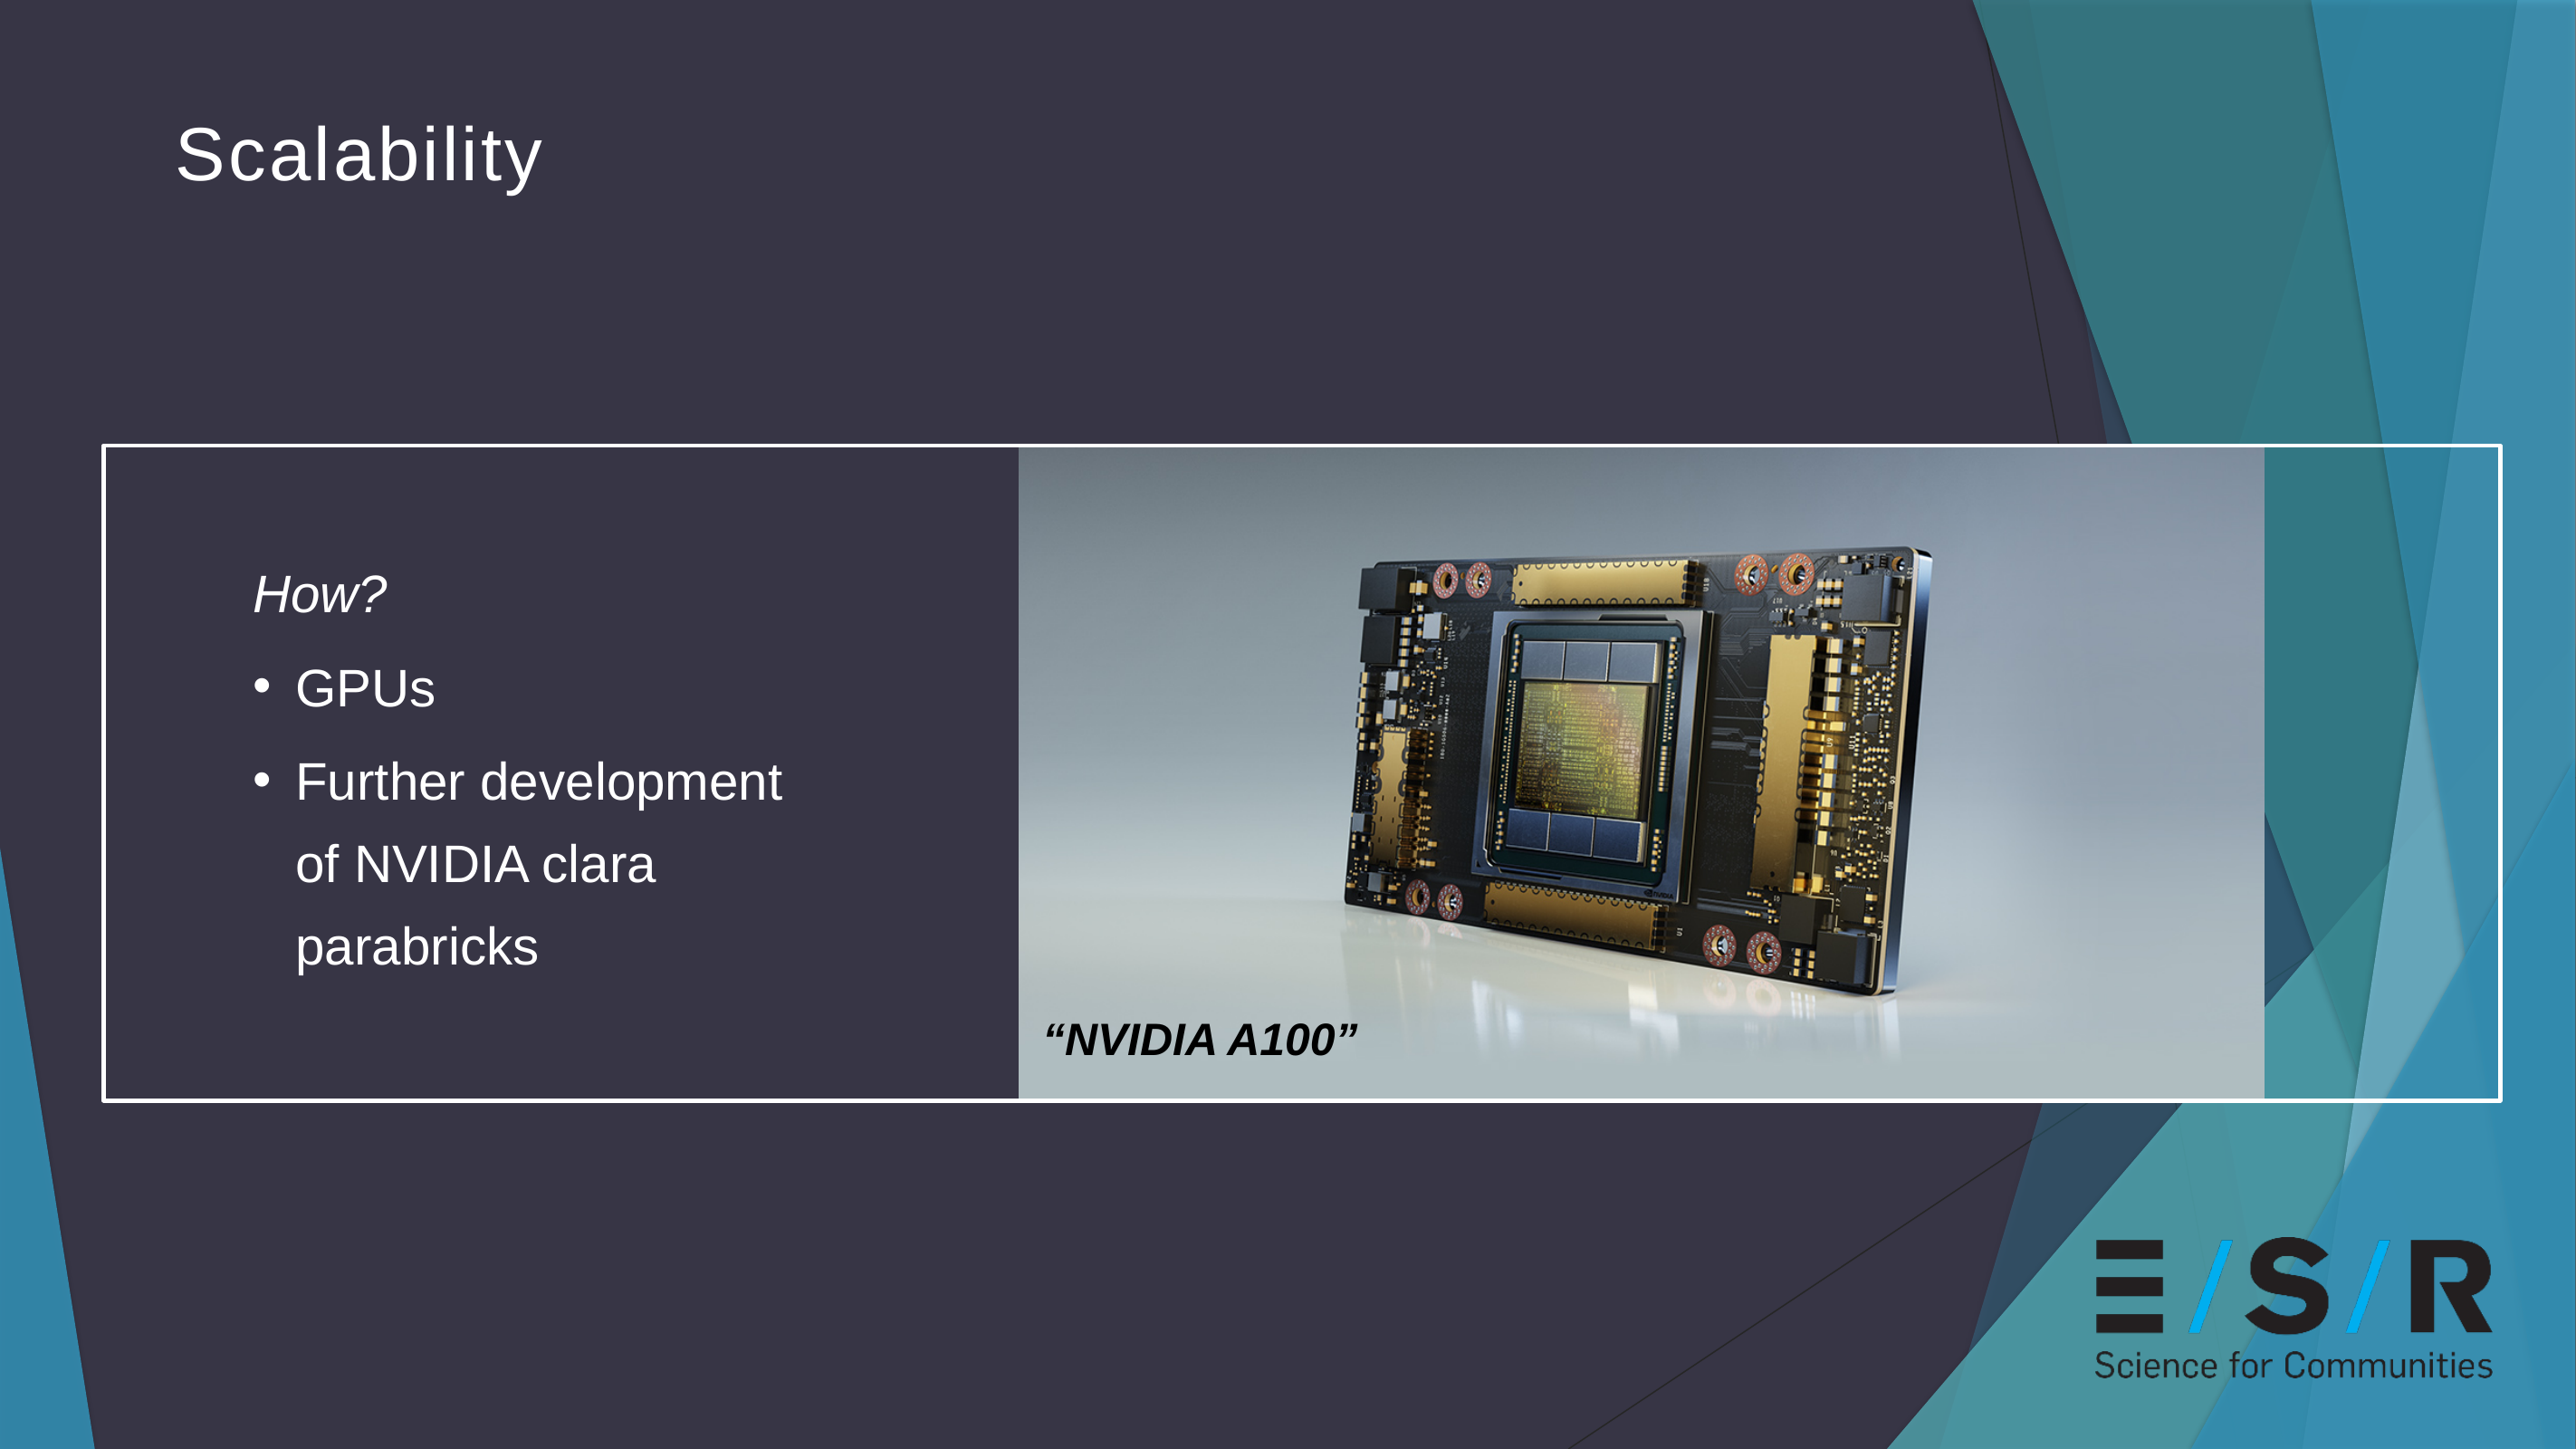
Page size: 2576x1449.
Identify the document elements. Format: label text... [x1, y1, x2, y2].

text_box [2266, 445, 2502, 1102]
text_box [102, 445, 1018, 1102]
title Scalability [161, 90, 1372, 341]
picture [2095, 1237, 2493, 1378]
picture [1018, 445, 2266, 1101]
